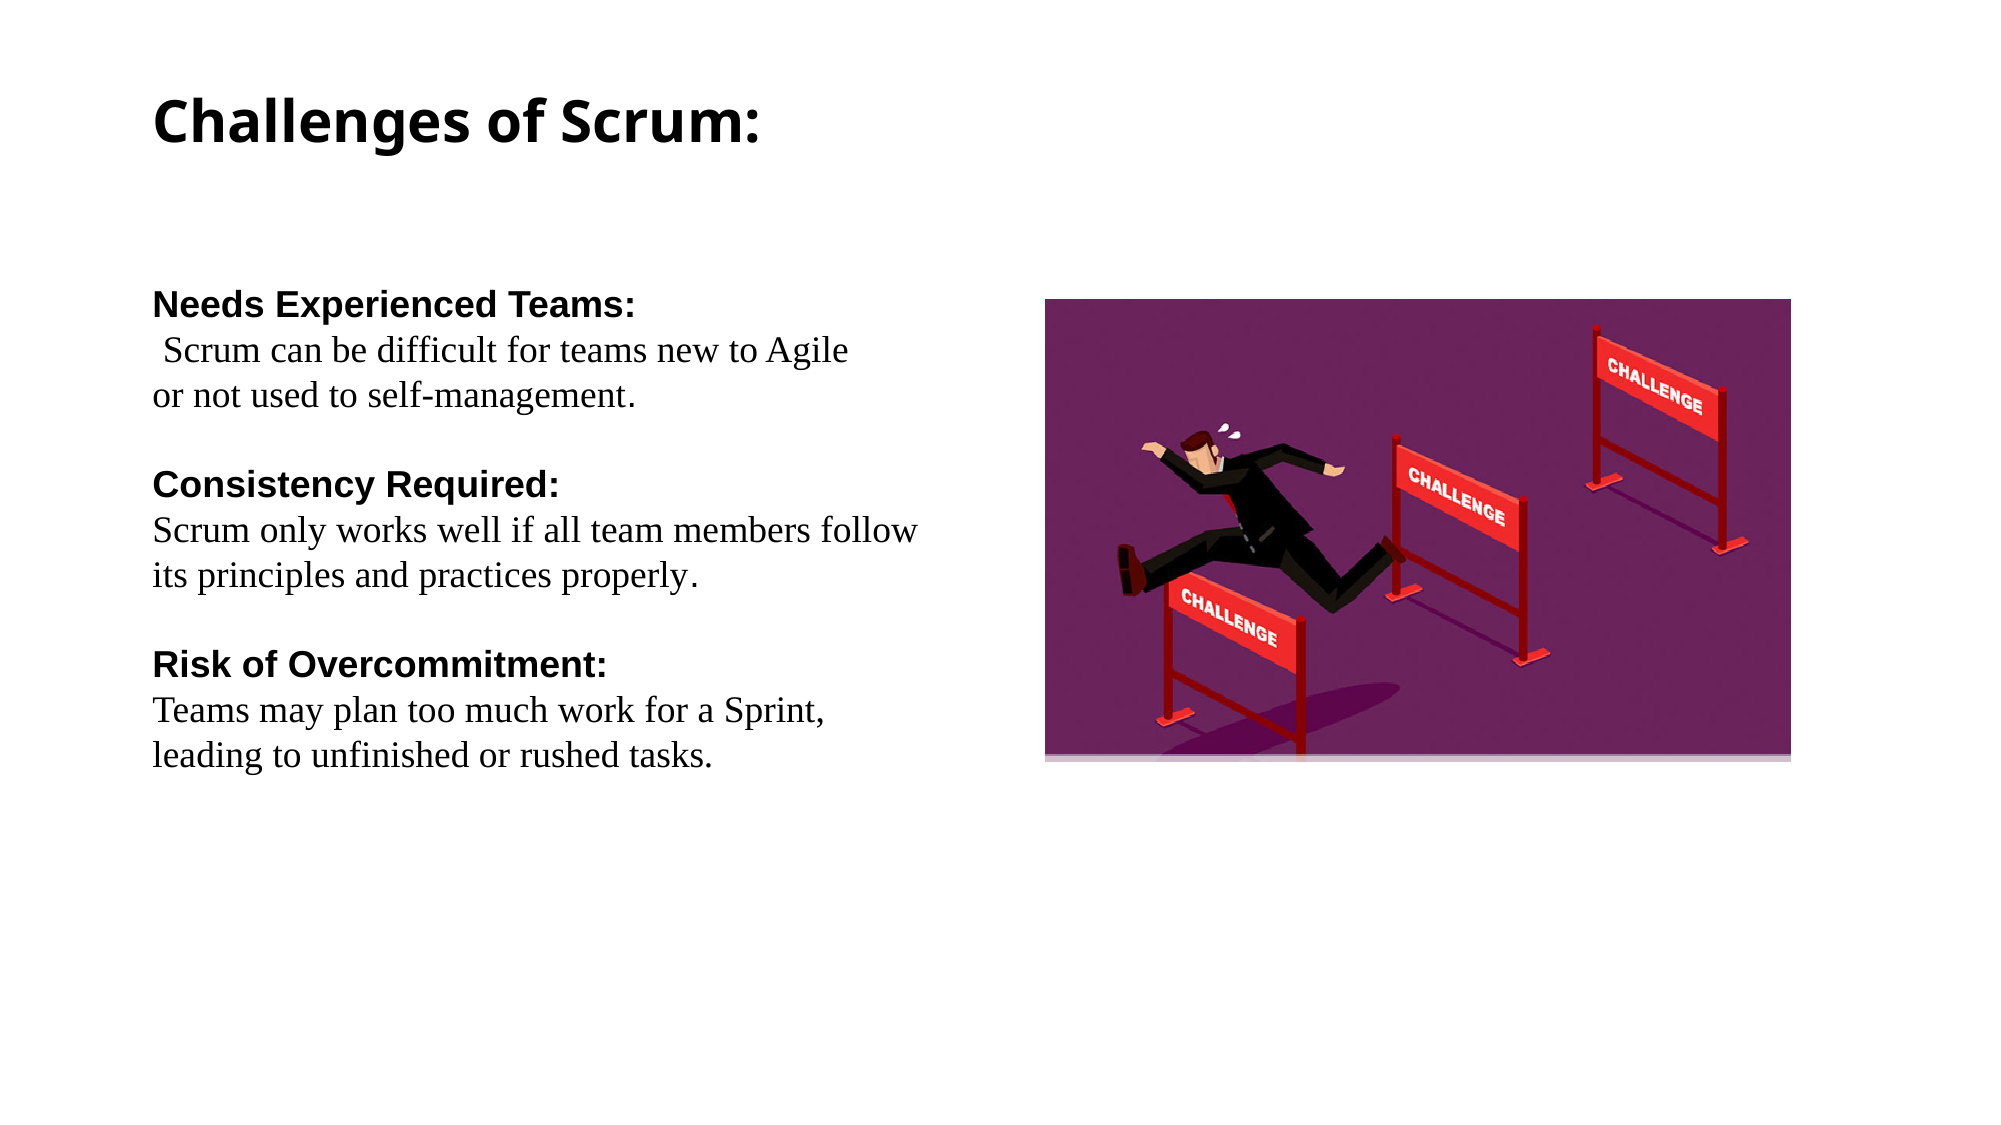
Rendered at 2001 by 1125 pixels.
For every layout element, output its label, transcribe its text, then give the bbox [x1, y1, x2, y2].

picture [1038, 296, 1795, 762]
list Needs Experienced Teams: Scrum can be difficult for teams new to Agile or not used to self-management. Consistency Required: Scrum only works well if all team members follow its principles and practices properly. Risk of Overcommitment: Teams may plan too much work for a Sprint, leading to unfinished or rushed tasks. [137, 200, 1023, 854]
title Challenges of Scrum: [137, 59, 1863, 188]
